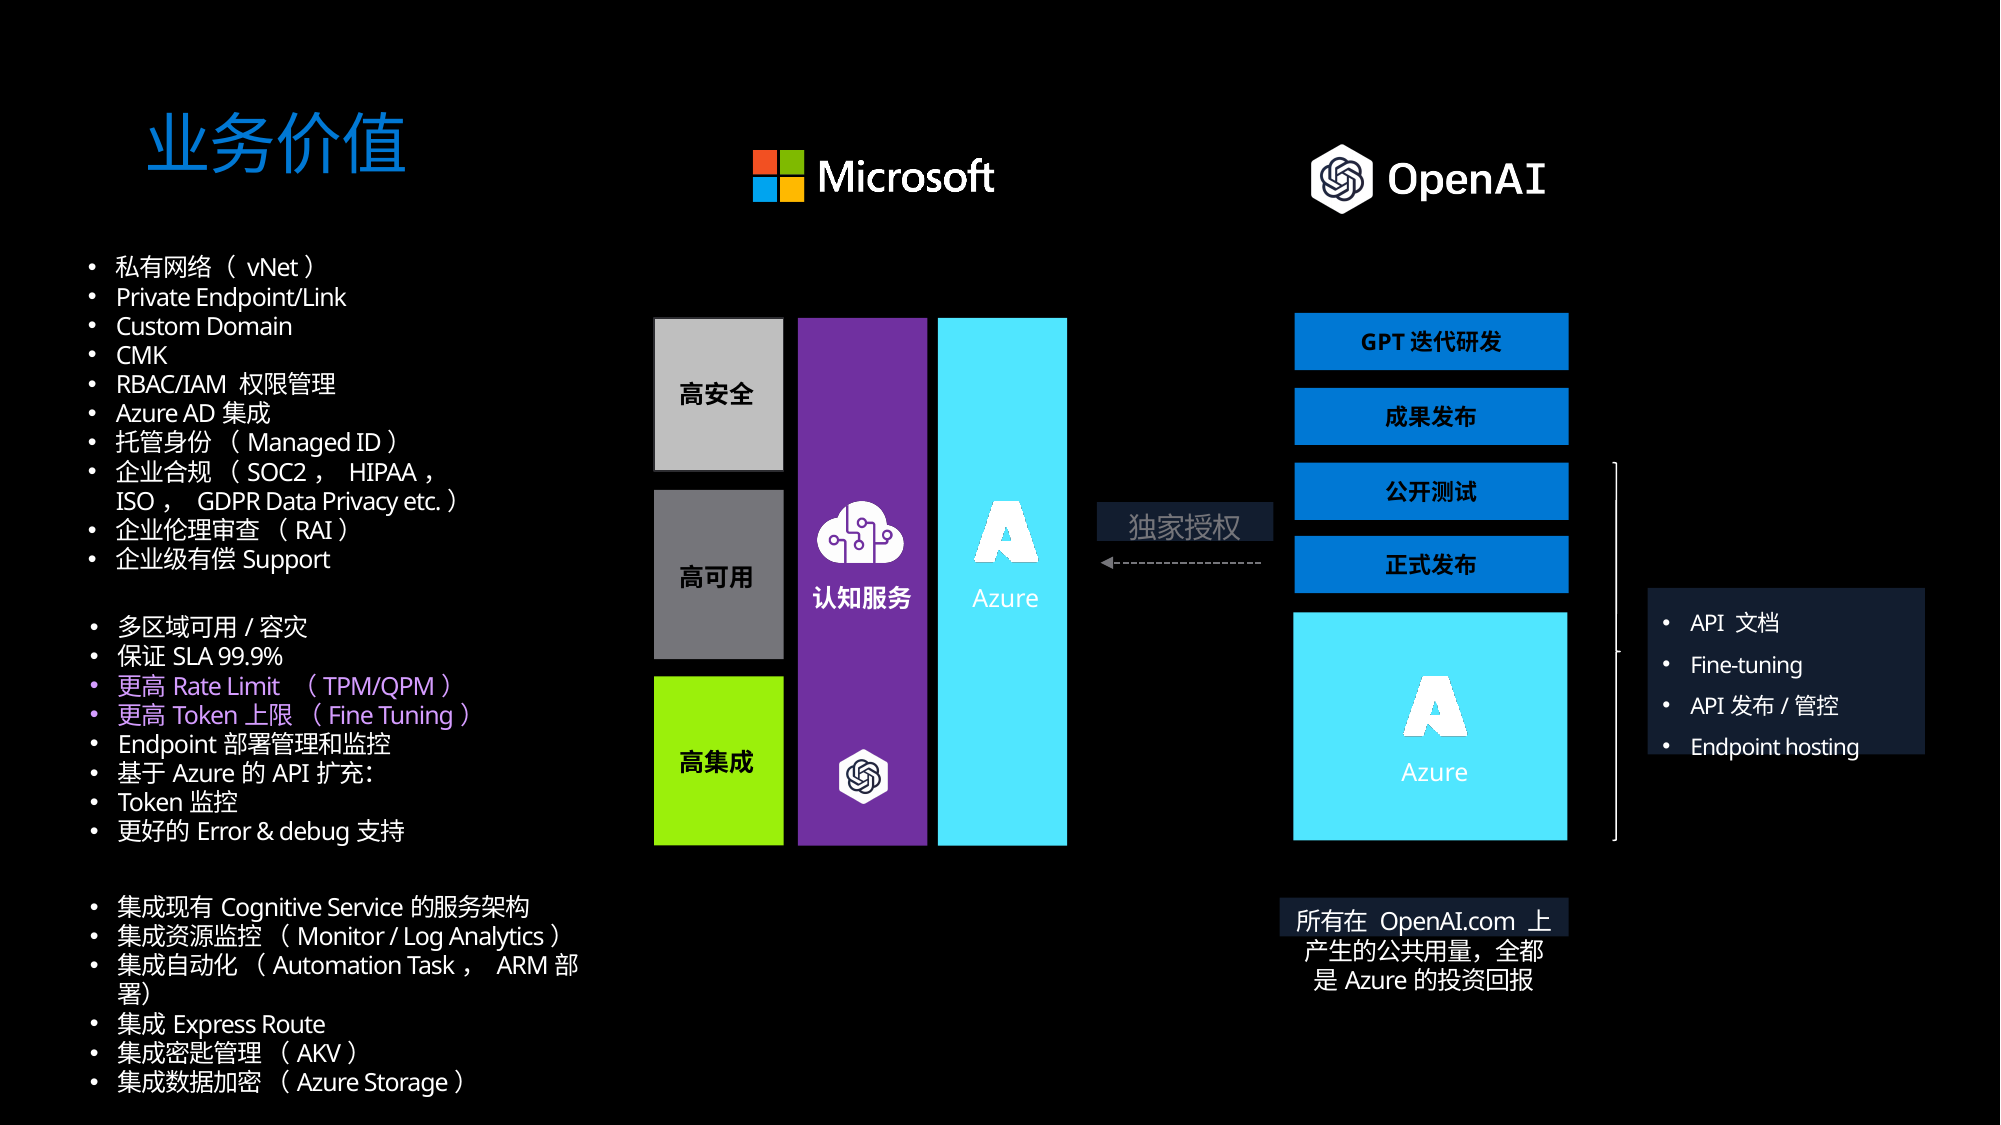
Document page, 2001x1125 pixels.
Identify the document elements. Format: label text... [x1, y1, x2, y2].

text_box GPT迭代研发 [1294, 312, 1569, 371]
text_box 私有网络（ vNet） Private Endpoint/Link Custom Domain CMK RBAC/IAM 权限管理 Azure AD集成 托管身份 （Managed ID） 企业合规 （SOC2， HIPAA， ISO， GDPR Data Privacy etc.） 企业伦理审查 （RAI） 企业级有偿Support [73, 245, 505, 556]
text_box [797, 317, 929, 846]
text_box 成果发布 [1294, 387, 1569, 445]
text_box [653, 317, 784, 472]
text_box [653, 489, 784, 660]
text_box 正式发布 [1294, 535, 1569, 594]
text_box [1096, 501, 1274, 563]
picture [750, 144, 996, 204]
text_box 公开测试 [1294, 462, 1569, 520]
text_box 多区域可用/容灾 保证SLA 99.9% 更高Rate Limit （TPM/QPM） 更高Token上限 （Fine Tuning） Endpoint部署管理和监控 基于Azure的API扩充： Token监控 更好的Error & debug支持 [75, 605, 527, 866]
text_box 业务价值 [111, 94, 441, 197]
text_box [937, 317, 1068, 846]
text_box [1279, 612, 1569, 937]
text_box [1612, 462, 1926, 841]
text_box 集成现有Cognitive Service的服务架构 集成资源监控 （Monitor / Log Analytics） 集成自动化 （Automation Task， ARM部署） 集成Express Route 集成密匙管理 （AKV） 集成数据加密 （Azure Storage） [75, 884, 633, 1014]
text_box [1311, 144, 1545, 214]
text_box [653, 676, 784, 846]
